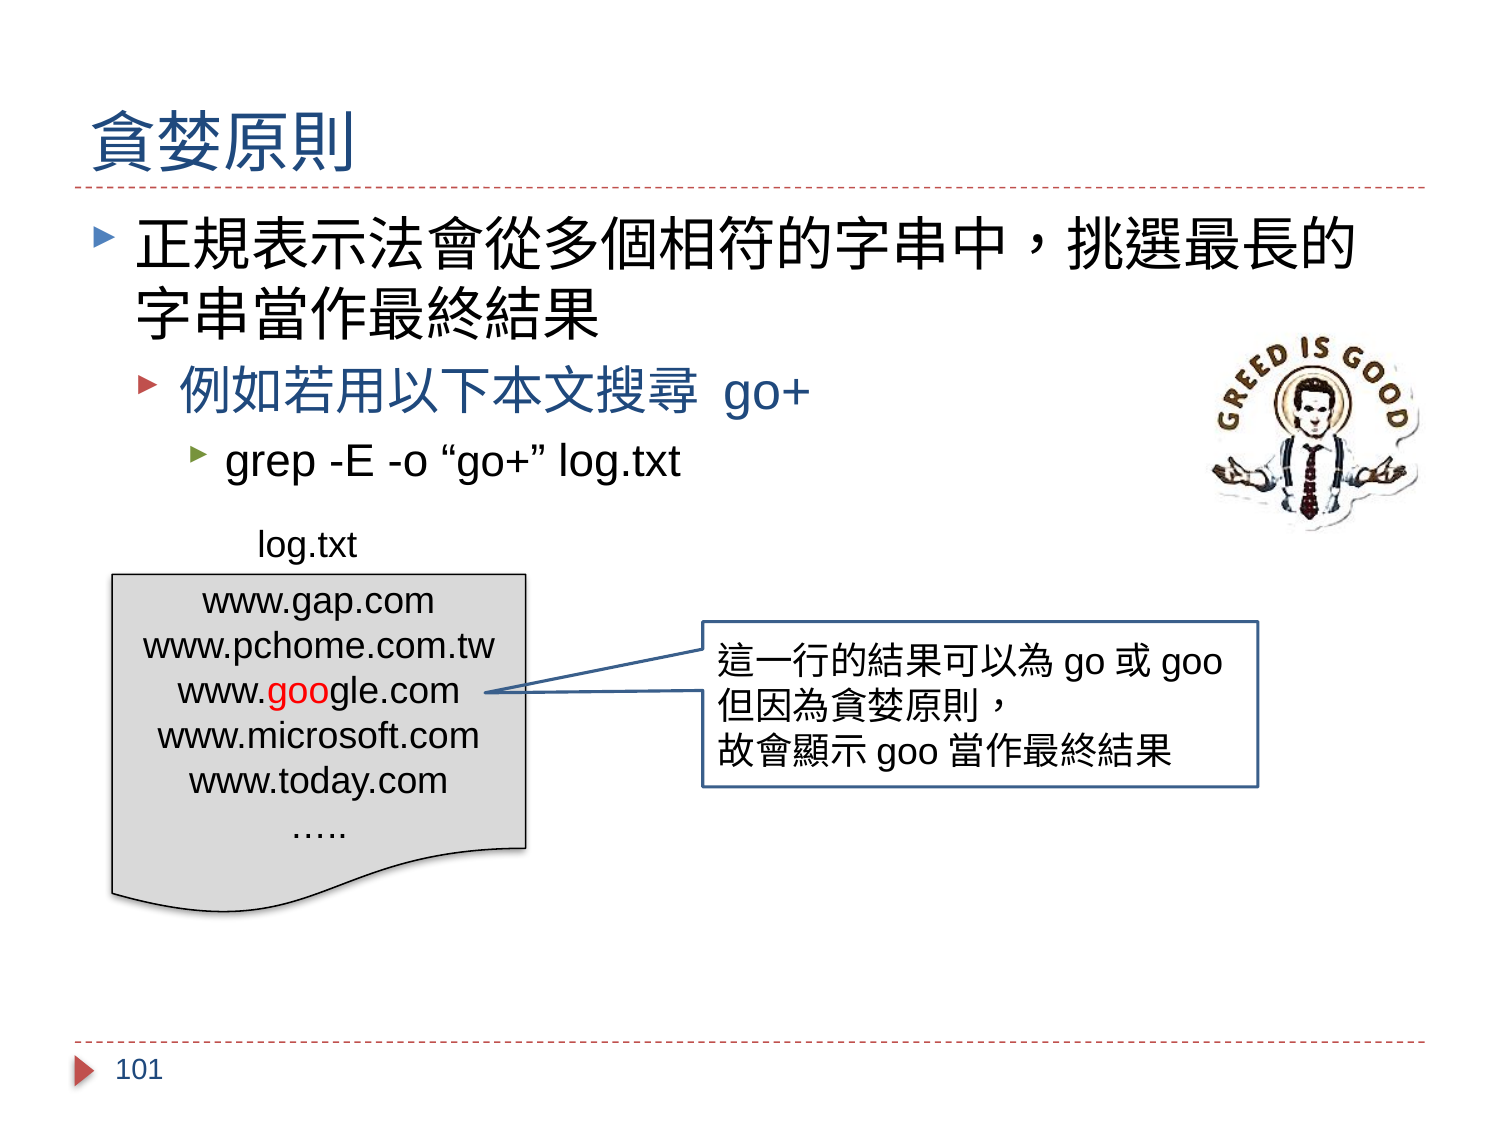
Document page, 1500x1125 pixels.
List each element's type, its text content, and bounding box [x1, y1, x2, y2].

text_box www.gap.com www.pchome.com.tw www.google.com www.microsoft.com www.today.com ….. [111, 573, 527, 913]
slide_number 101 [100, 1042, 426, 1103]
title 貪婪原則 [75, 24, 1425, 188]
text_box 這一行的結果可以為go或goo 但因為貪婪原則， 故會顯示goo當作最終結果 [483, 620, 1260, 789]
picture [1174, 292, 1457, 575]
list 正規表示法會從多個相符的字串中，挑選最長的字串當作最終結果 例如若用以下本文搜尋 go+ grep -E -o “go+” log.txt [75, 200, 1425, 1010]
text_box log.txt [242, 512, 373, 573]
